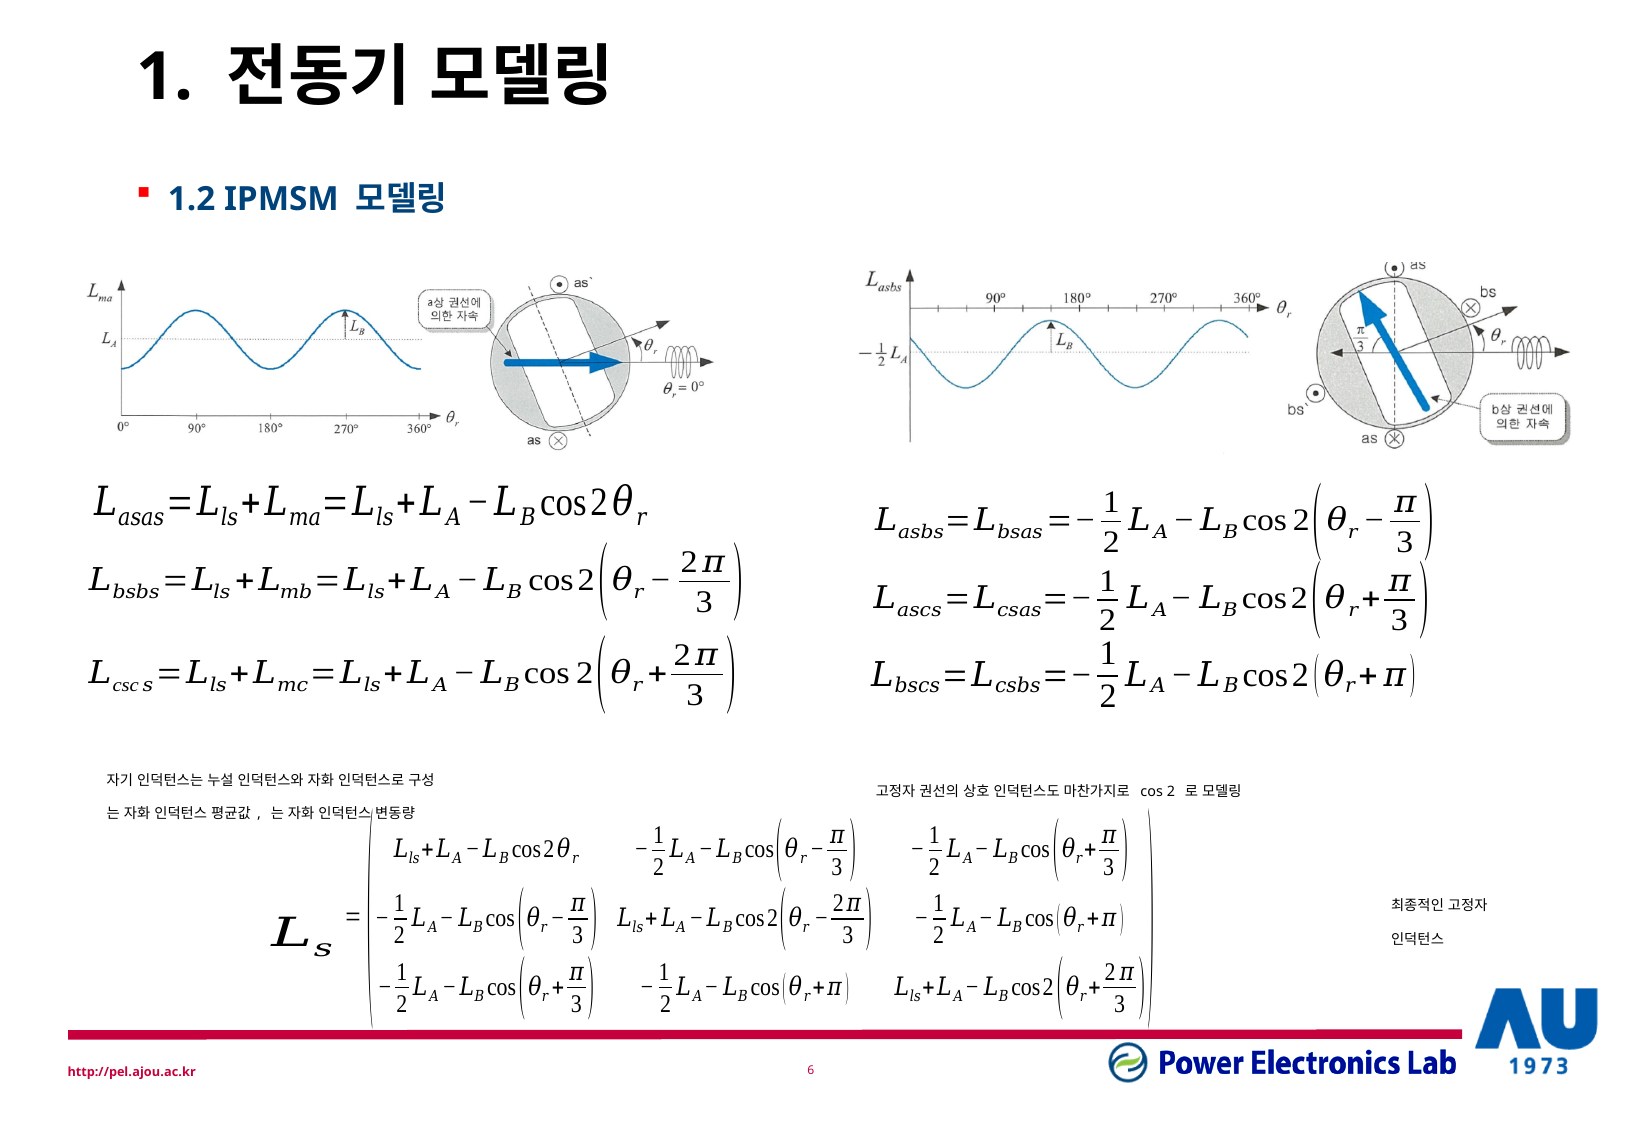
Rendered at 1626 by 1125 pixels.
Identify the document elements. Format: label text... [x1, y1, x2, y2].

title 1. 전동기 모델링 [120, 27, 1475, 117]
picture [851, 261, 1577, 457]
text_box 최종적인 고정자 인덕턴스 [1376, 872, 1530, 955]
picture [1158, 1046, 1456, 1077]
picture [1469, 984, 1610, 1079]
list 1.2 IPMSM 모델링 [42, 117, 1605, 977]
picture [75, 268, 721, 458]
slide_number 5 [768, 1040, 853, 1096]
picture [1107, 1041, 1155, 1084]
